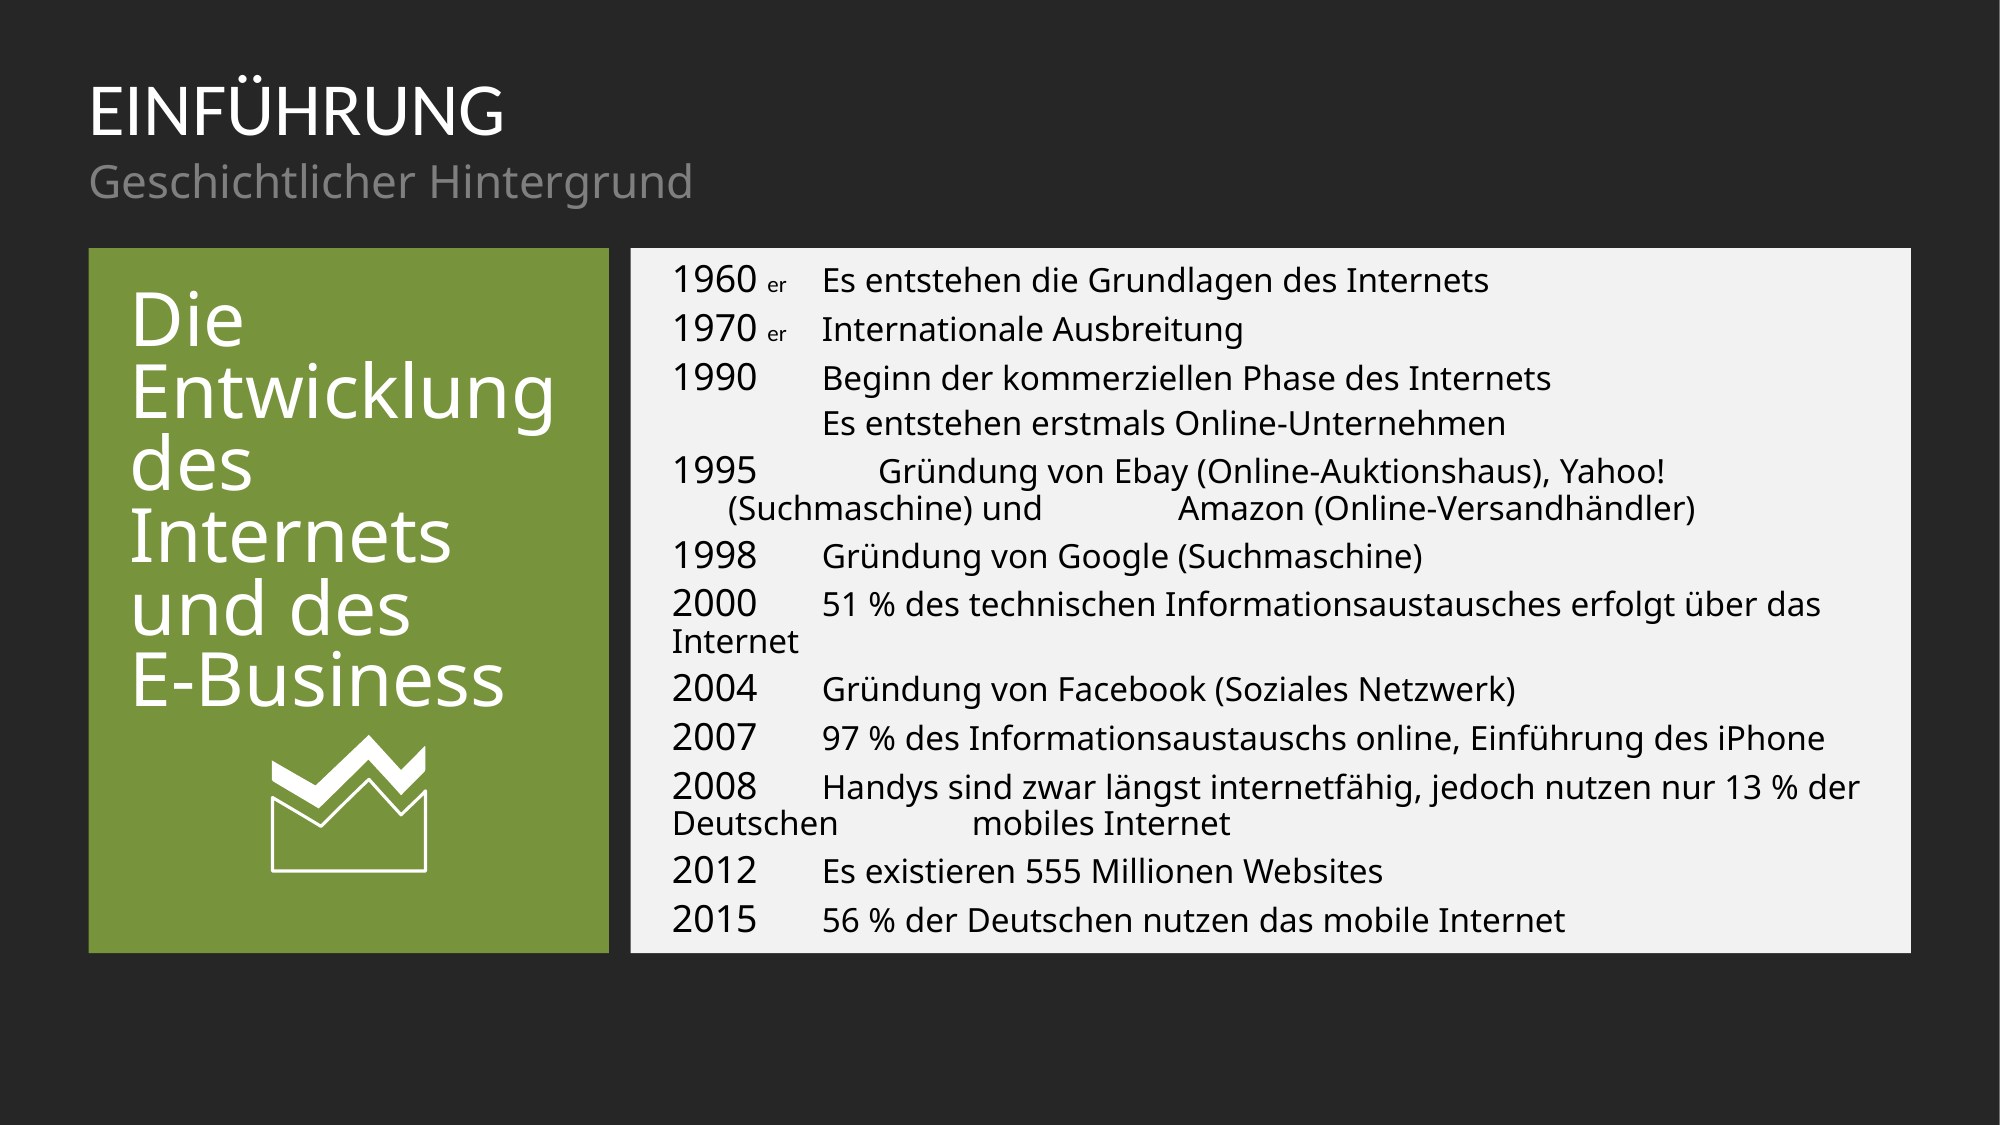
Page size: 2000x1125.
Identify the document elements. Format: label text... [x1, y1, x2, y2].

list 1960 er Es entstehen die Grundlagen des Internets 1970 er Internationale Ausbreitung 1990 Beginn der kommerziellen Phase des Internets Es entstehen erstmals Online-Unternehmen Gründung von Ebay (Online-Auktionshaus), Yahoo! (Suchmaschine) und Amazon (Online-Versandhändler) 1998 Gründung von Google (Suchmaschine) 2000 51 % des technischen Informationsaustausches erfolgt über das Internet 2004 Gründung von Facebook (Soziales Netzwerk) 2007 97 % des Informationsaustauschs online, Einführung des iPhone 2008 Handys sind zwar längst internetfähig, jedoch nutzen nur 13 % der Deutschen mobiles Internet 2012 Es existieren 555 Millionen Websites 2015 56 % der Deutschen nutzen das mobile Internet [630, 248, 1911, 954]
list Die Entwicklung des Internets und des E-Business [88, 248, 609, 954]
title EINFÜHRUNG [88, 70, 1911, 159]
list Geschichtlicher Hintergrund [88, 159, 1911, 248]
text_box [271, 734, 426, 872]
